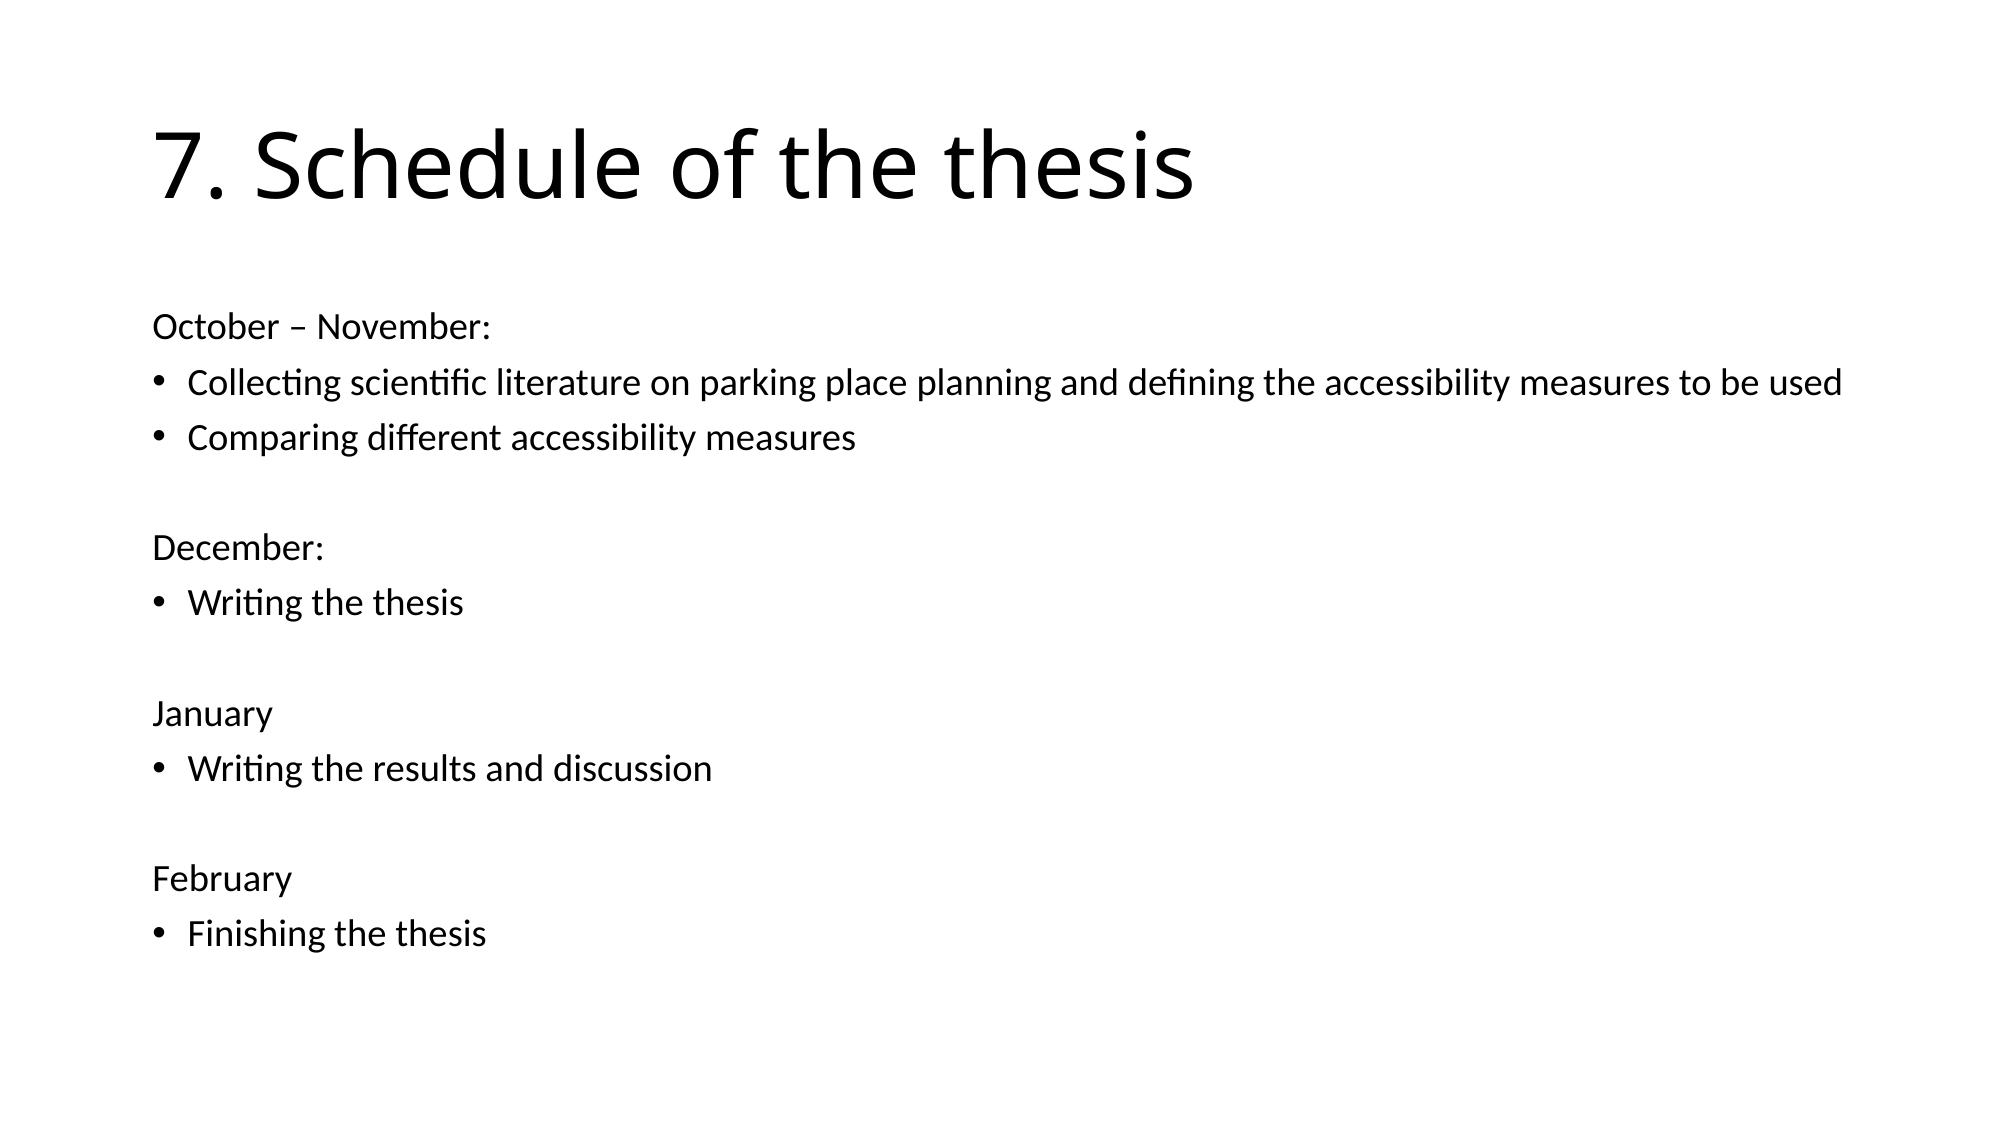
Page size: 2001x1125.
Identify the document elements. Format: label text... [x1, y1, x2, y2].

title 7. Schedule of the thesis [137, 59, 1863, 278]
list October – November: Collecting scientific literature on parking place planning and defining the accessibility measures to be used Comparing different accessibility measures December: Writing the thesis January Writing the results and discussion February Finishing the thesis [137, 299, 1863, 1014]
